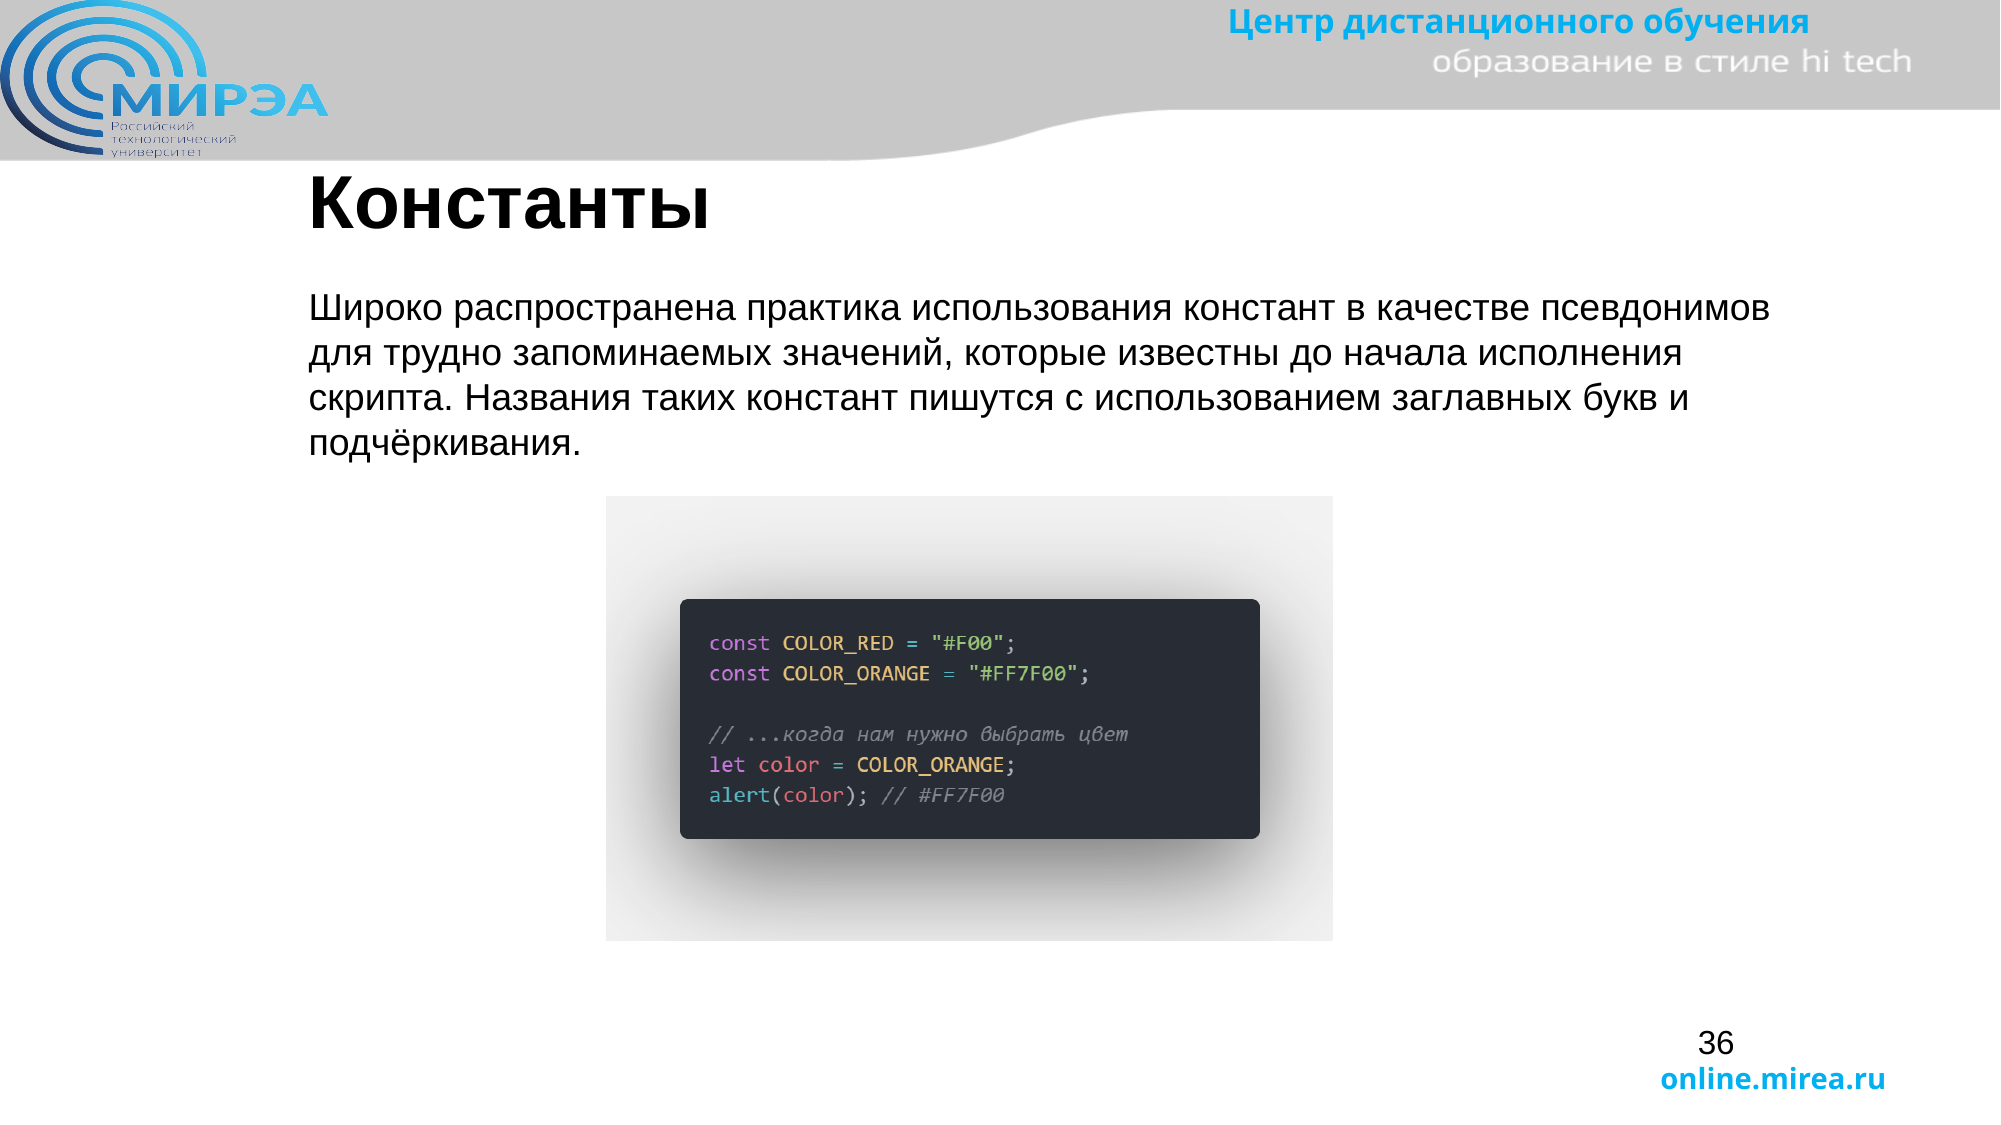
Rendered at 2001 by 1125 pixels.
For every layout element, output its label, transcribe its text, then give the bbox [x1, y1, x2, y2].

text_box 36 [1400, 1013, 1750, 1058]
text_box Широко распространена практика использования констант в качестве псевдонимов для трудно запоминаемых значений, которые известны до начала исполнения скрипта. Названия таких констант пишутся с использованием заглавных букв и подчёркивания. [293, 274, 1803, 470]
text_box Константы [293, 145, 1737, 251]
picture [606, 496, 1333, 941]
picture [0, 0, 329, 159]
